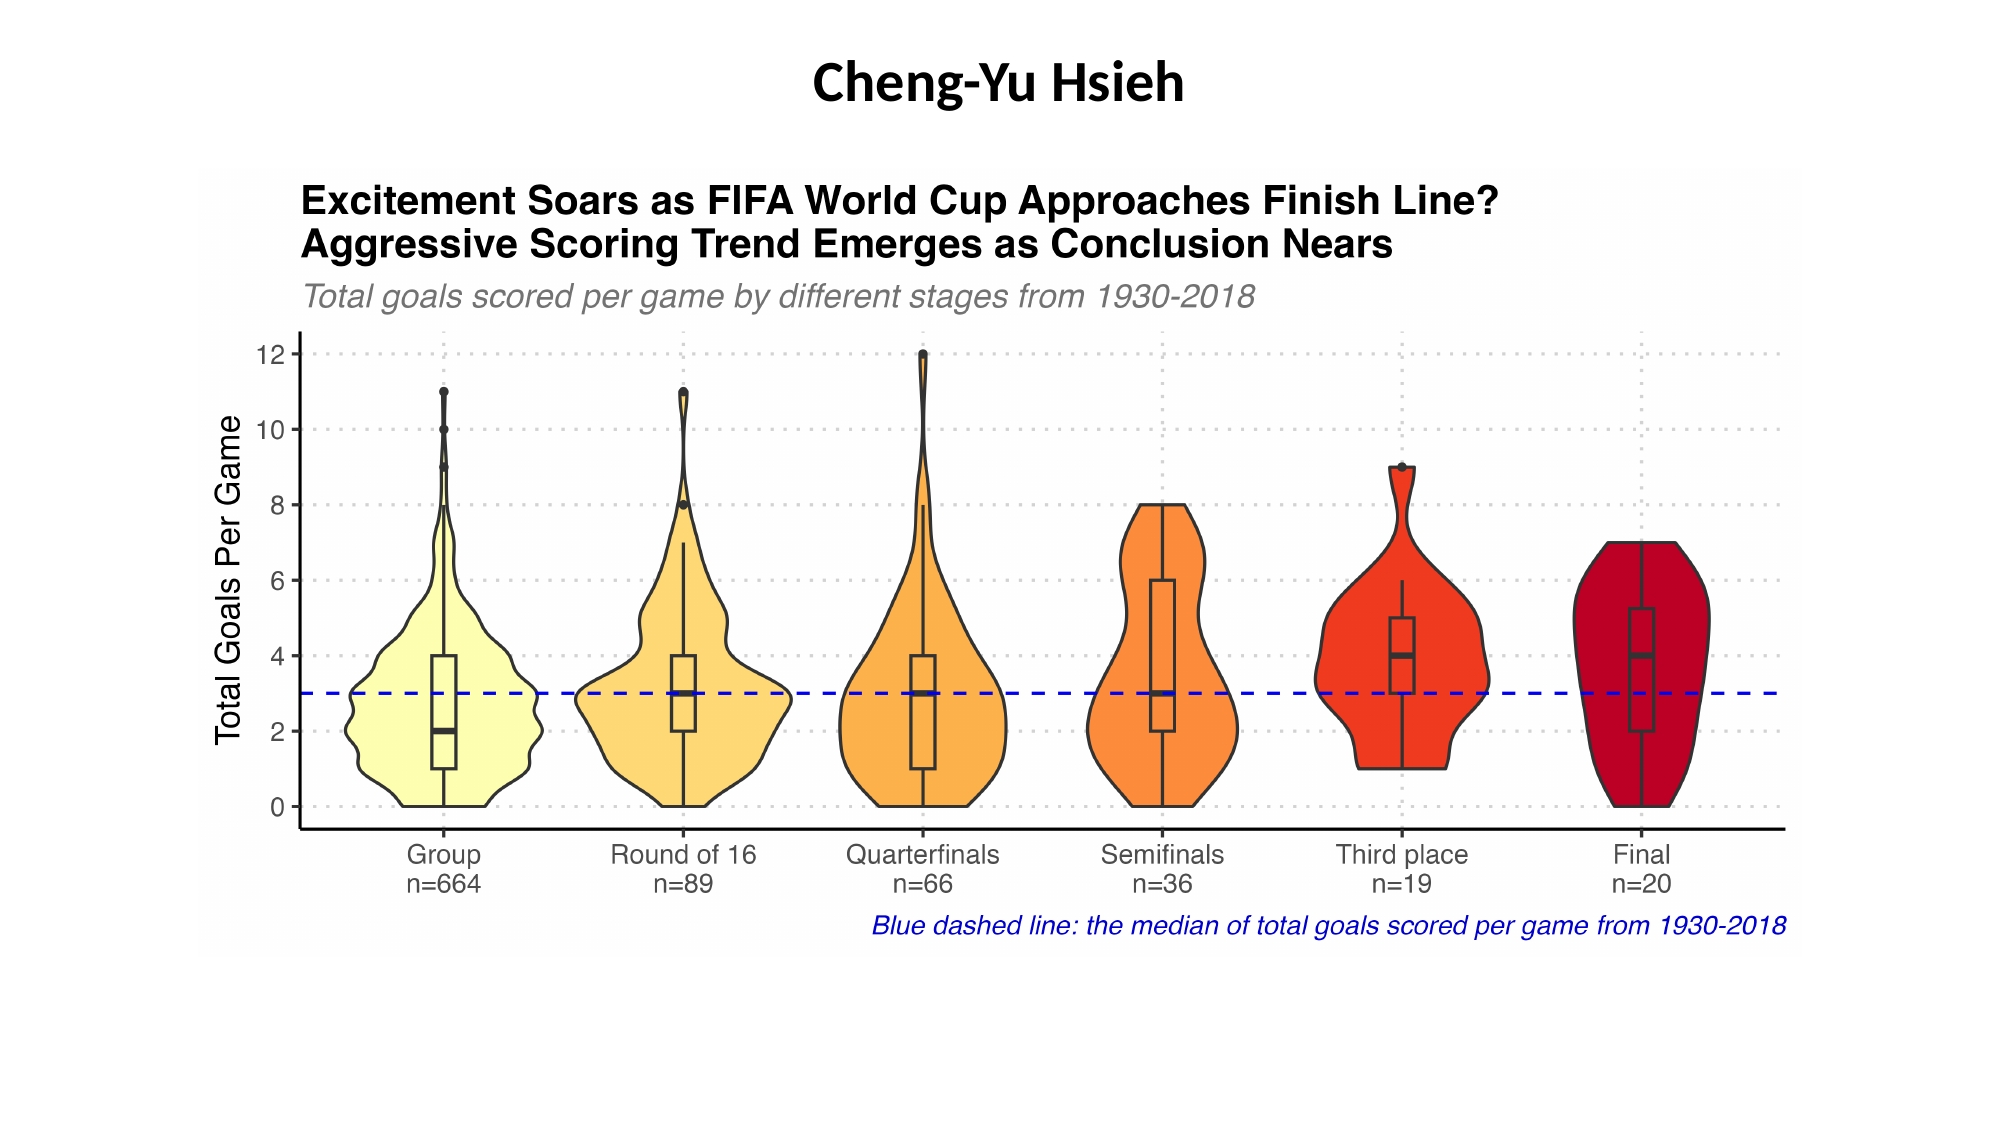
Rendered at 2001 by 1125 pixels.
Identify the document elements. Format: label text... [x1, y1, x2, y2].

picture [198, 168, 1802, 957]
text_box Cheng-Yu Hsieh [686, 35, 1313, 121]
